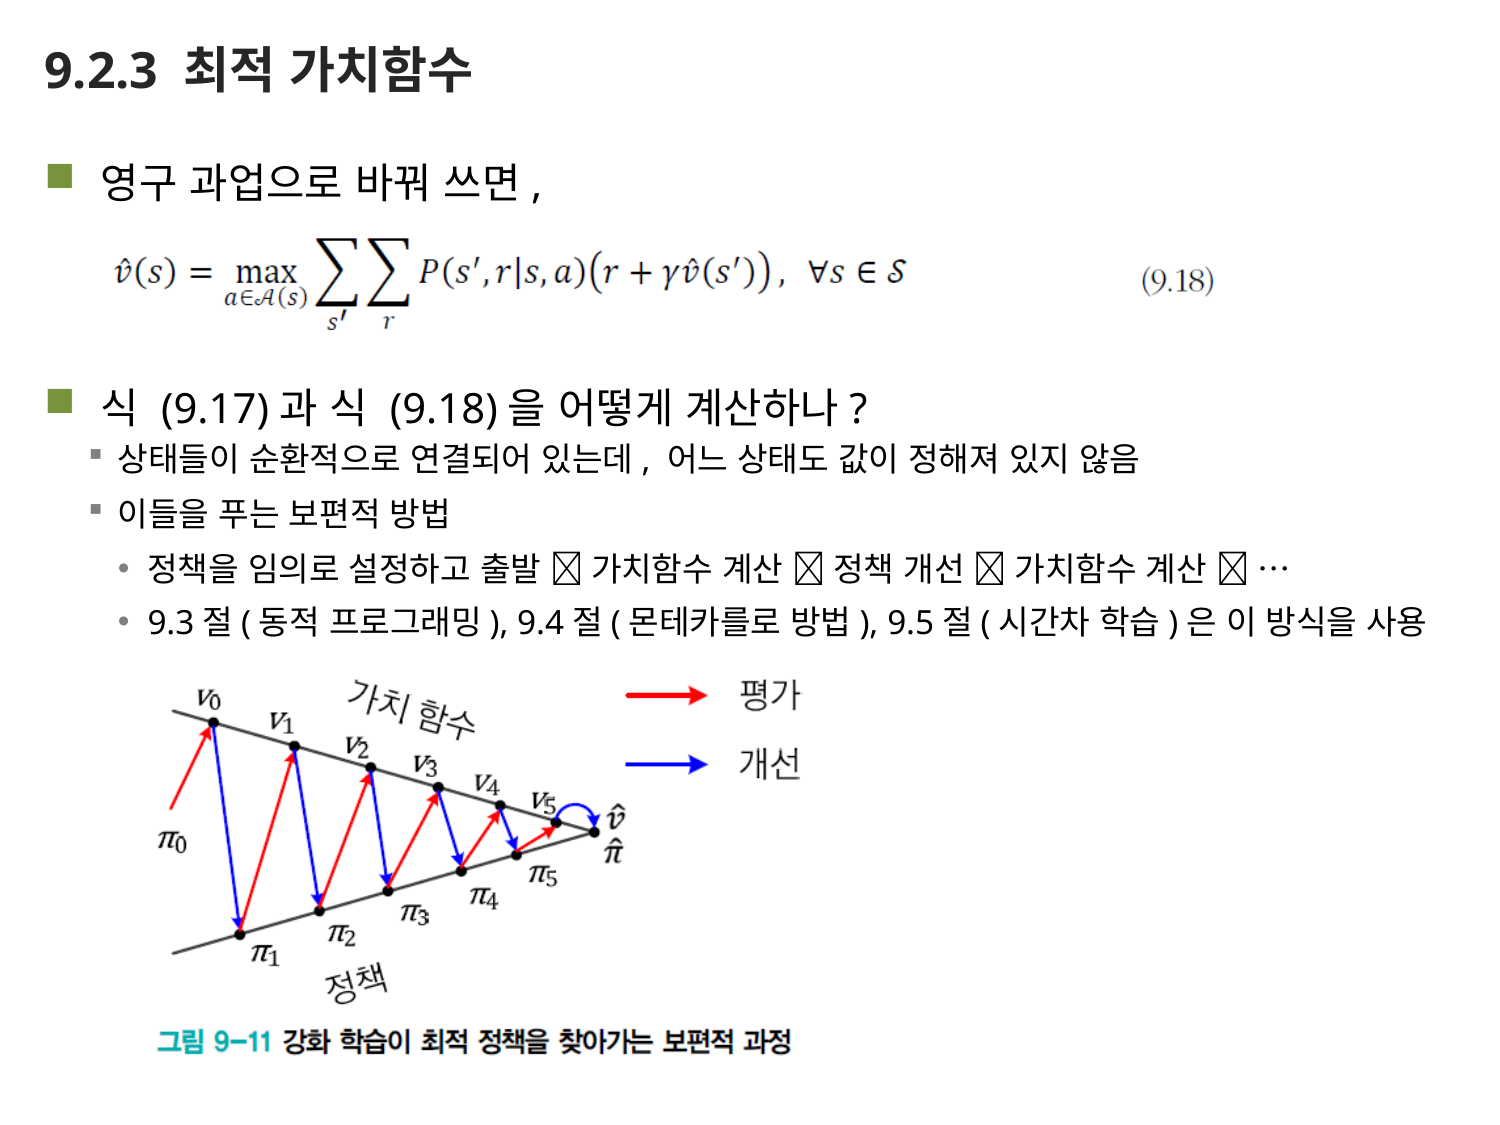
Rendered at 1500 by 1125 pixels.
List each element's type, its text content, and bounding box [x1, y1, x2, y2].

list 영구 과업으로 바꿔 쓰면, 식 (9.17)과 식 (9.18)을 어떻게 계산하나? 상태들이 순환적으로 연결되어 있는데, 어느 상태도 값이 정해져 있지 않음 이들을 푸는 보편적 방법 정책을 임의로 설정하고 출발  가치함수 계산  정책 개선  가치함수 계산  … 9.3절(동적 프로그래밍), 9.4절(몬테카를로 방법), 9.5절(시간차 학습)은 이 방식을 사용 [29, 148, 1471, 1083]
picture [111, 231, 1223, 336]
picture [147, 668, 821, 1066]
title 9.2.3 최적 가치함수 [29, 23, 1448, 114]
